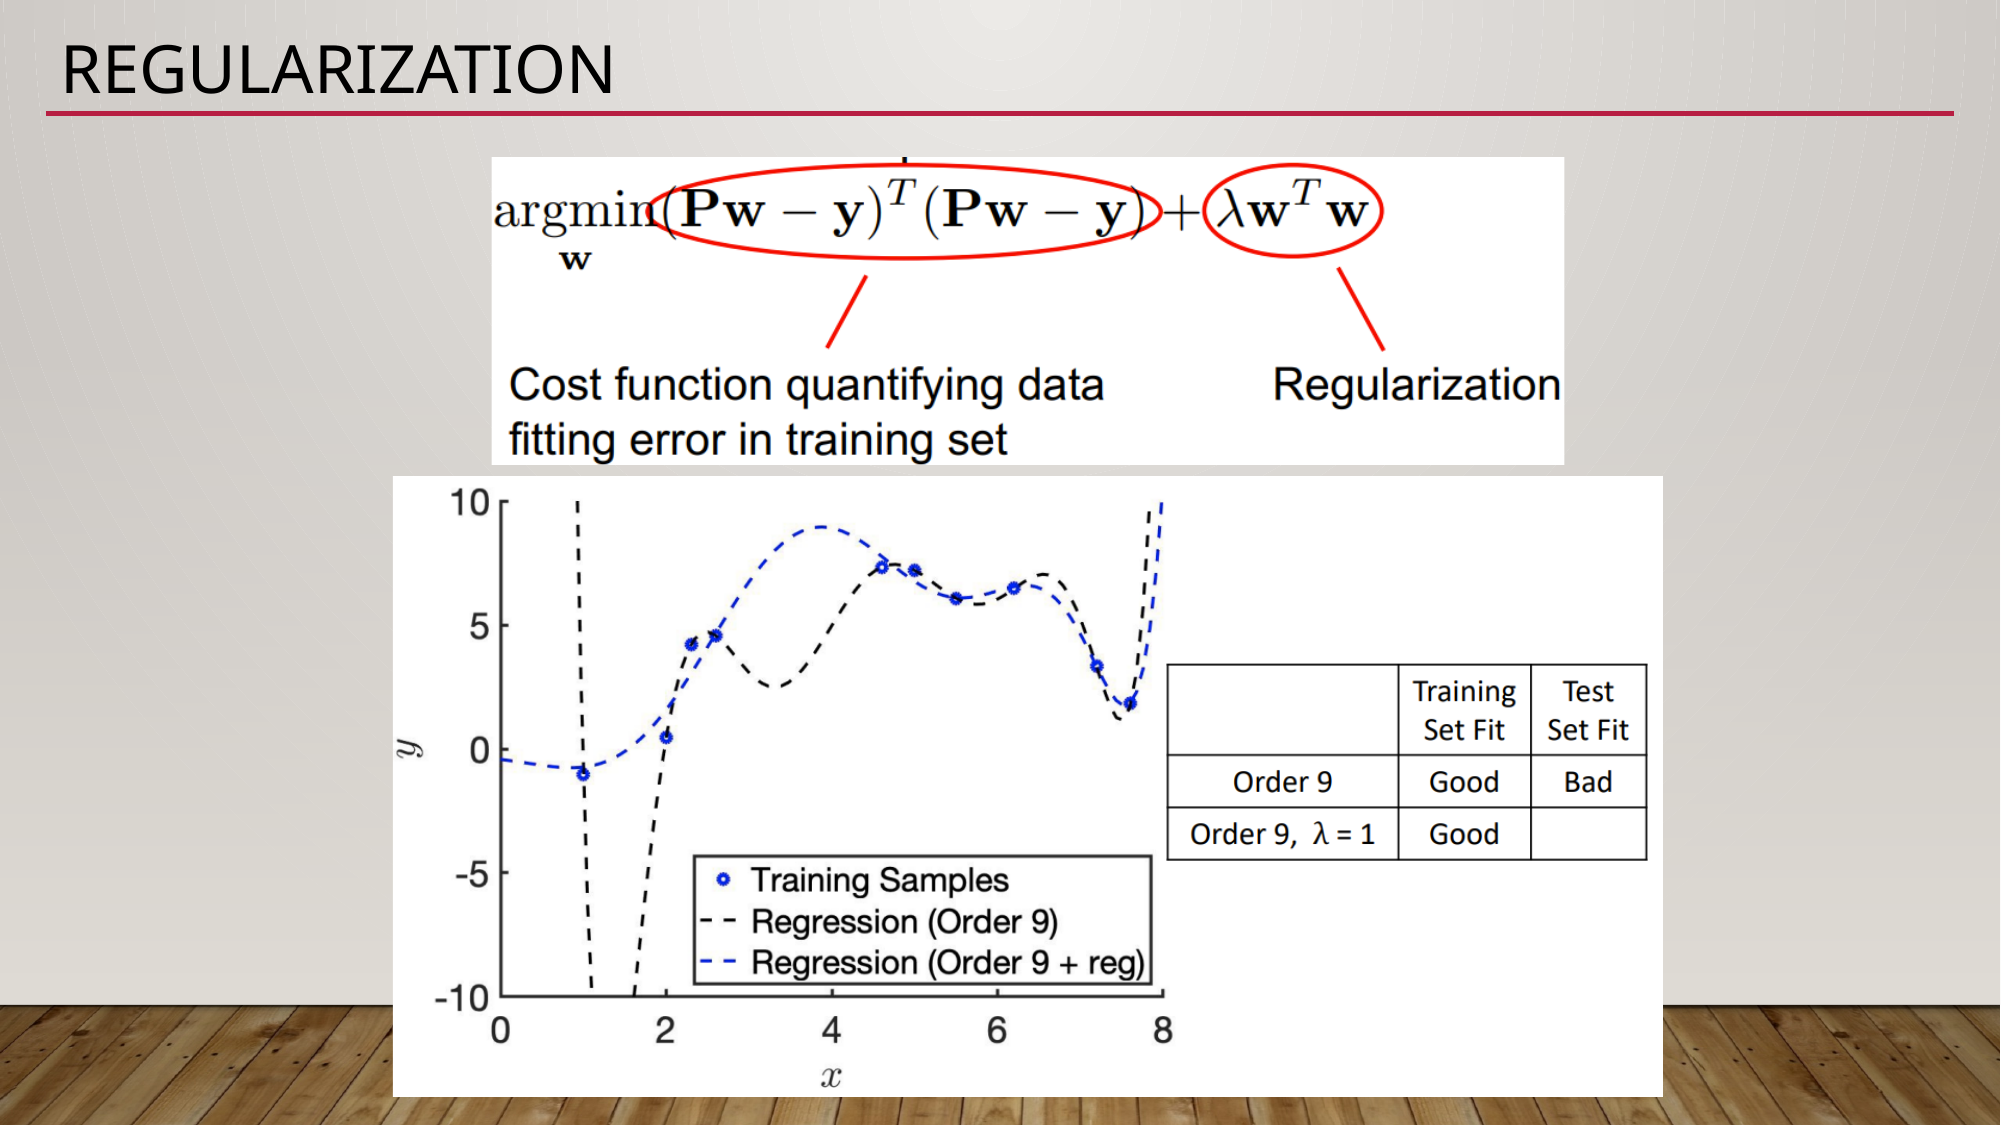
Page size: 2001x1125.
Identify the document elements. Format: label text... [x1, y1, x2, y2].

picture [0, 475, 2000, 1125]
title regularization [45, 28, 1954, 201]
picture [491, 156, 1565, 465]
